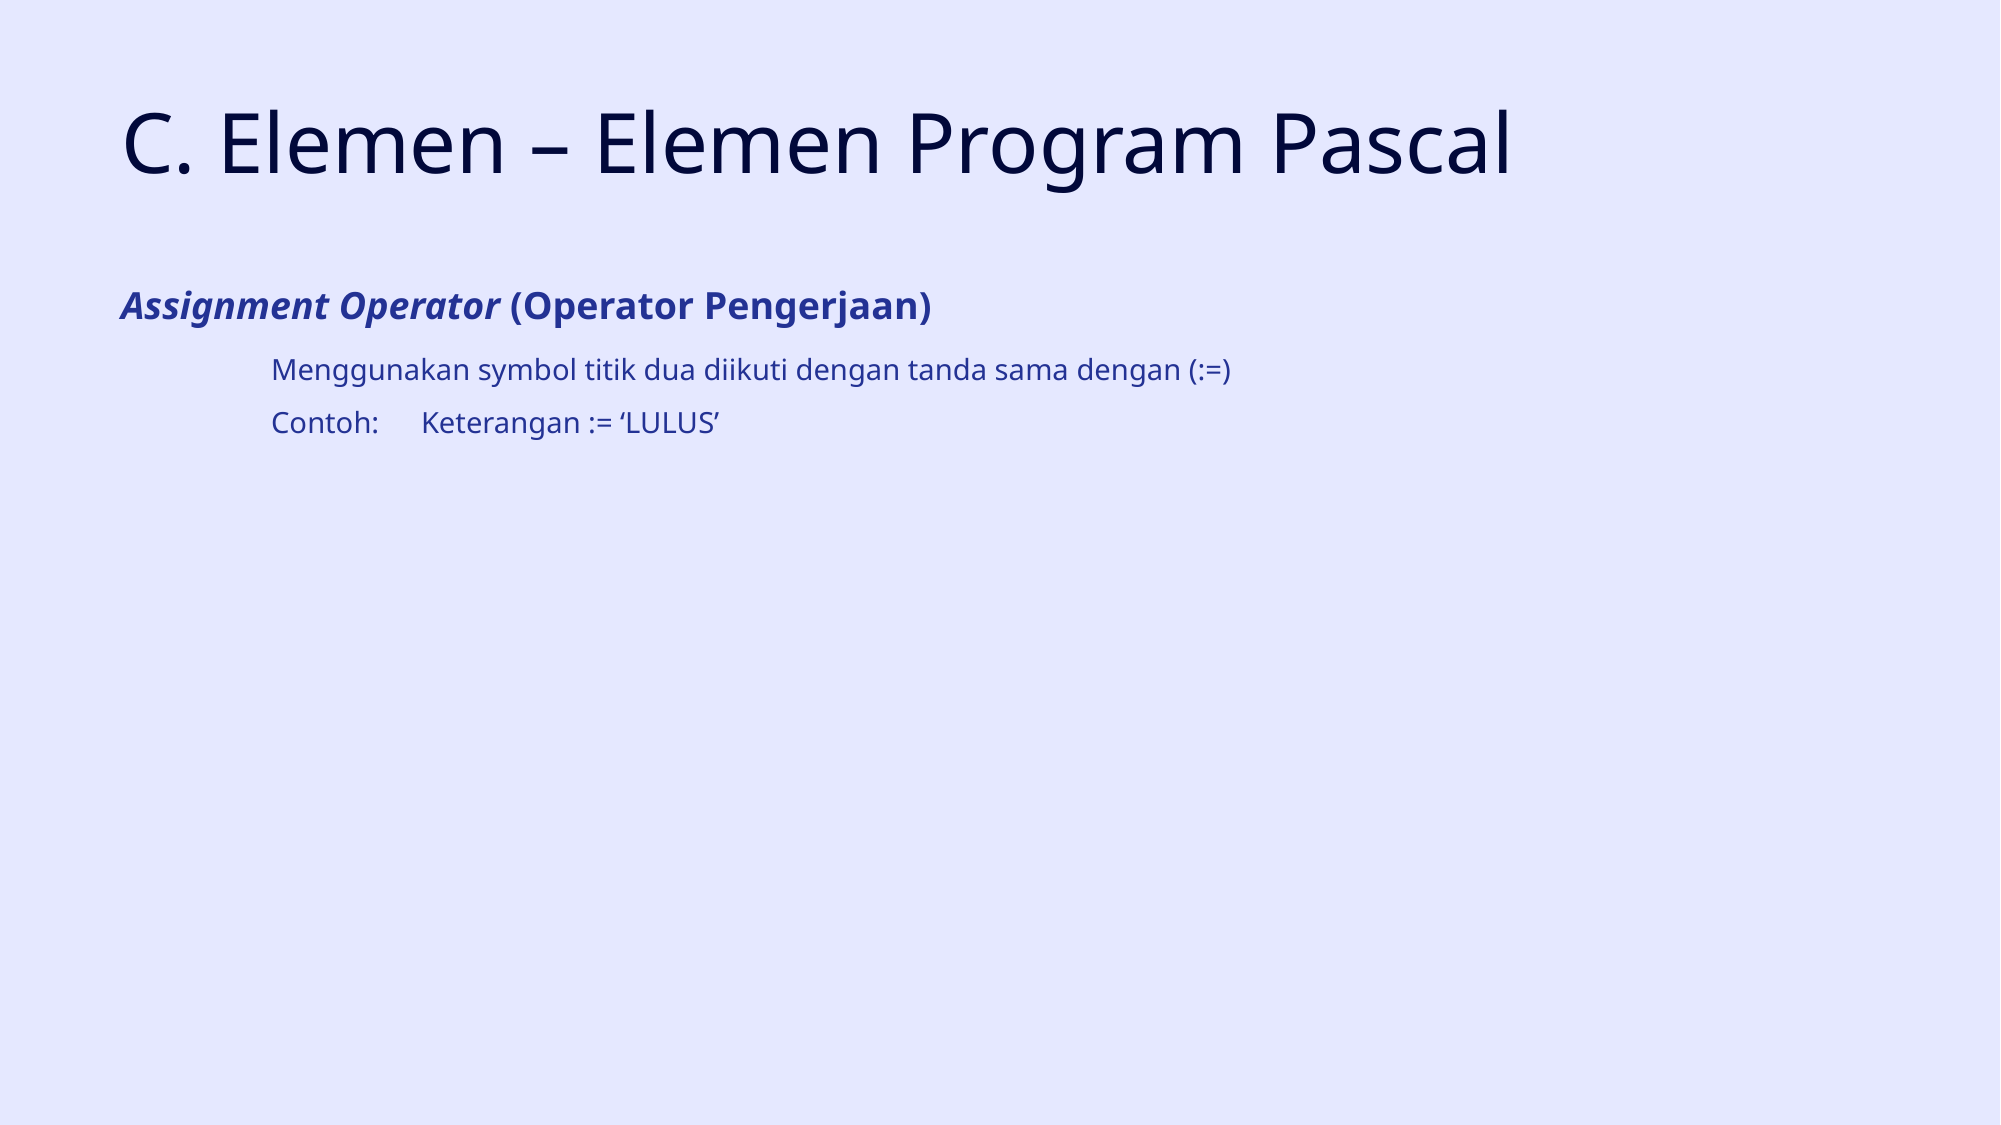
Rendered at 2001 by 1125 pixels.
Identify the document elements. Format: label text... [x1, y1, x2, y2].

list Assignment Operator (Operator Pengerjaan) Menggunakan symbol titik dua diikuti dengan tanda sama dengan (:=) Contoh: Keterangan := ‘LULUS’ [106, 244, 1888, 1053]
title C. Elemen – Elemen Program Pascal [106, 74, 1649, 206]
